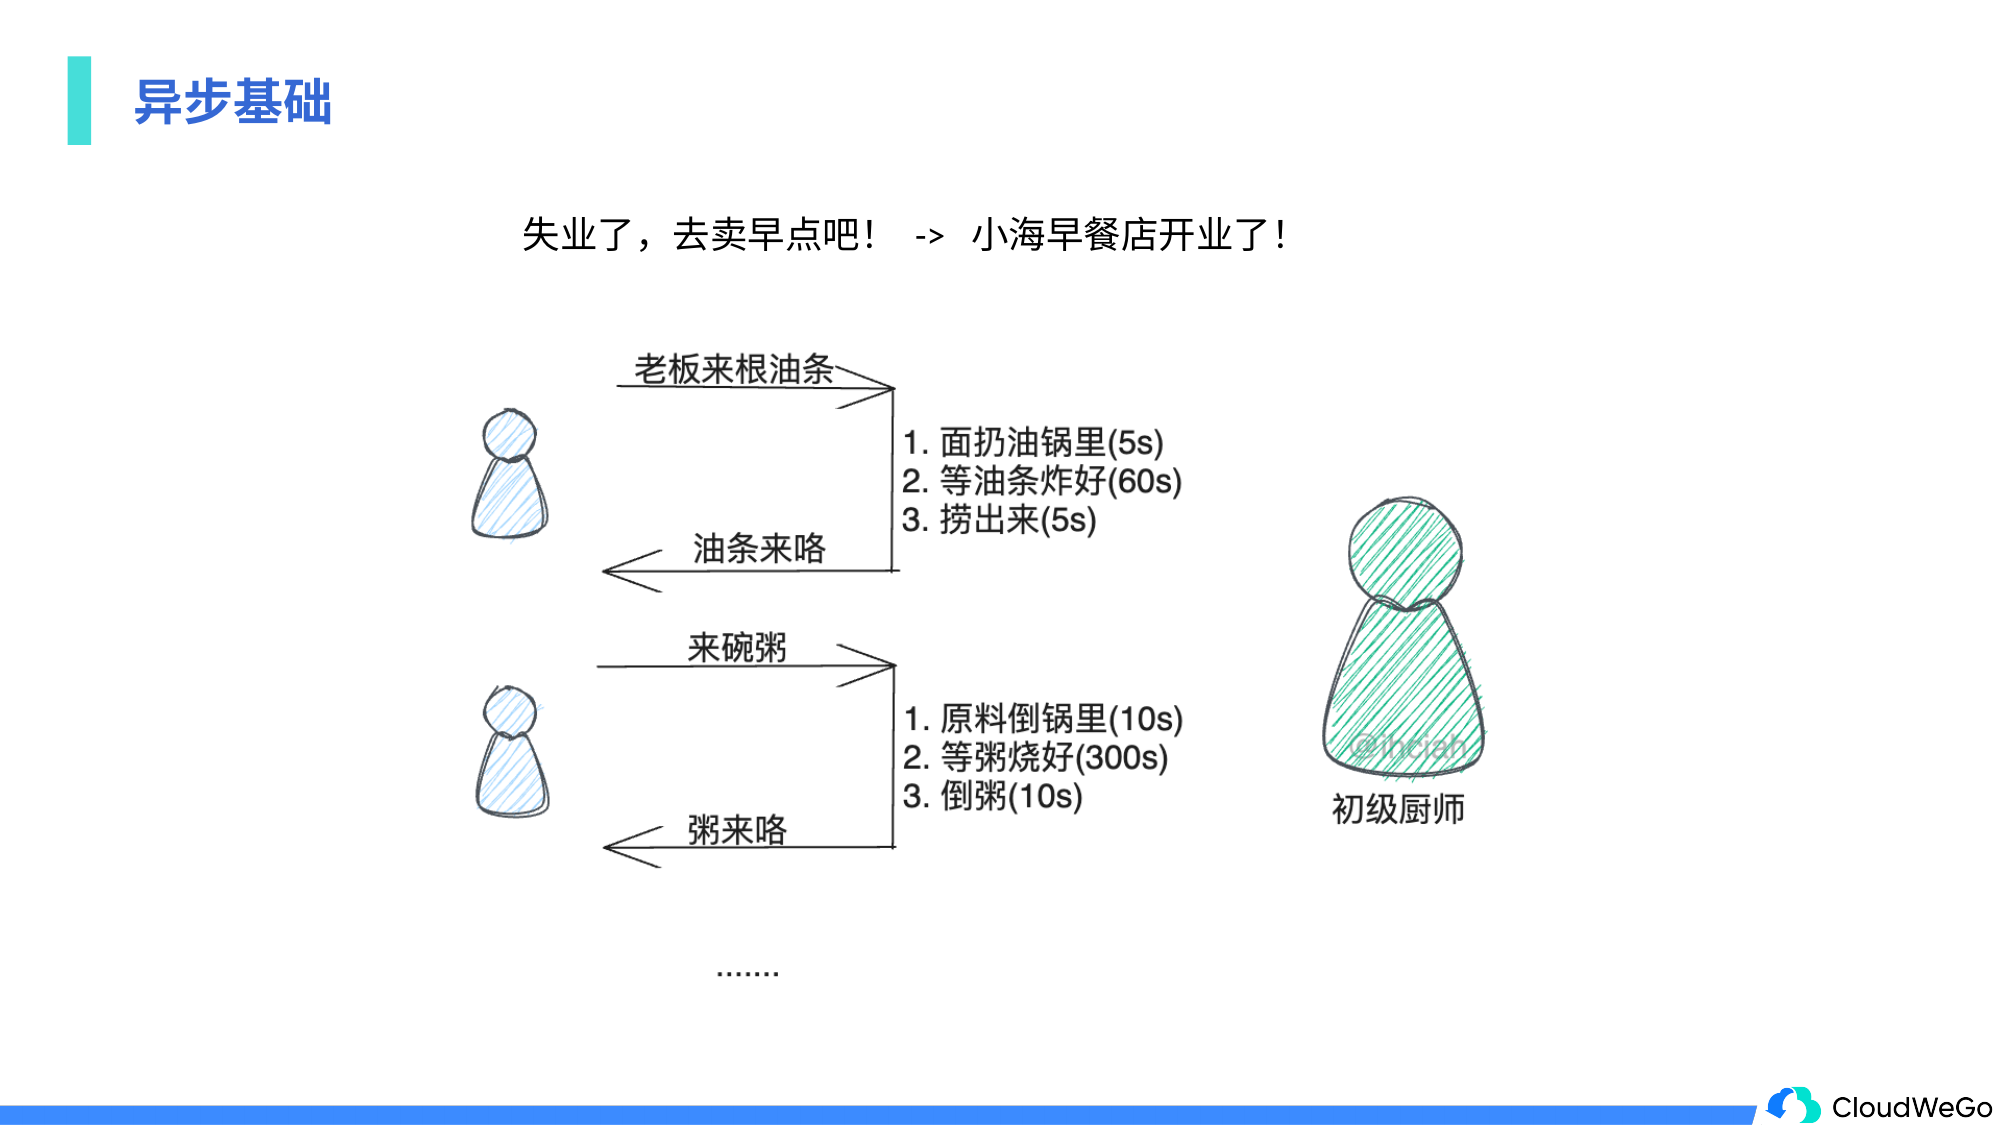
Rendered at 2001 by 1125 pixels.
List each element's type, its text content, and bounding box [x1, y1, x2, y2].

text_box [0, 1044, 2000, 1125]
text_box [66, 55, 92, 146]
picture [414, 289, 1586, 1019]
text_box 异步基础 [118, 63, 349, 139]
text_box 失业了，去卖早点吧！ -> 小海早餐店开业了！ [507, 203, 1324, 263]
